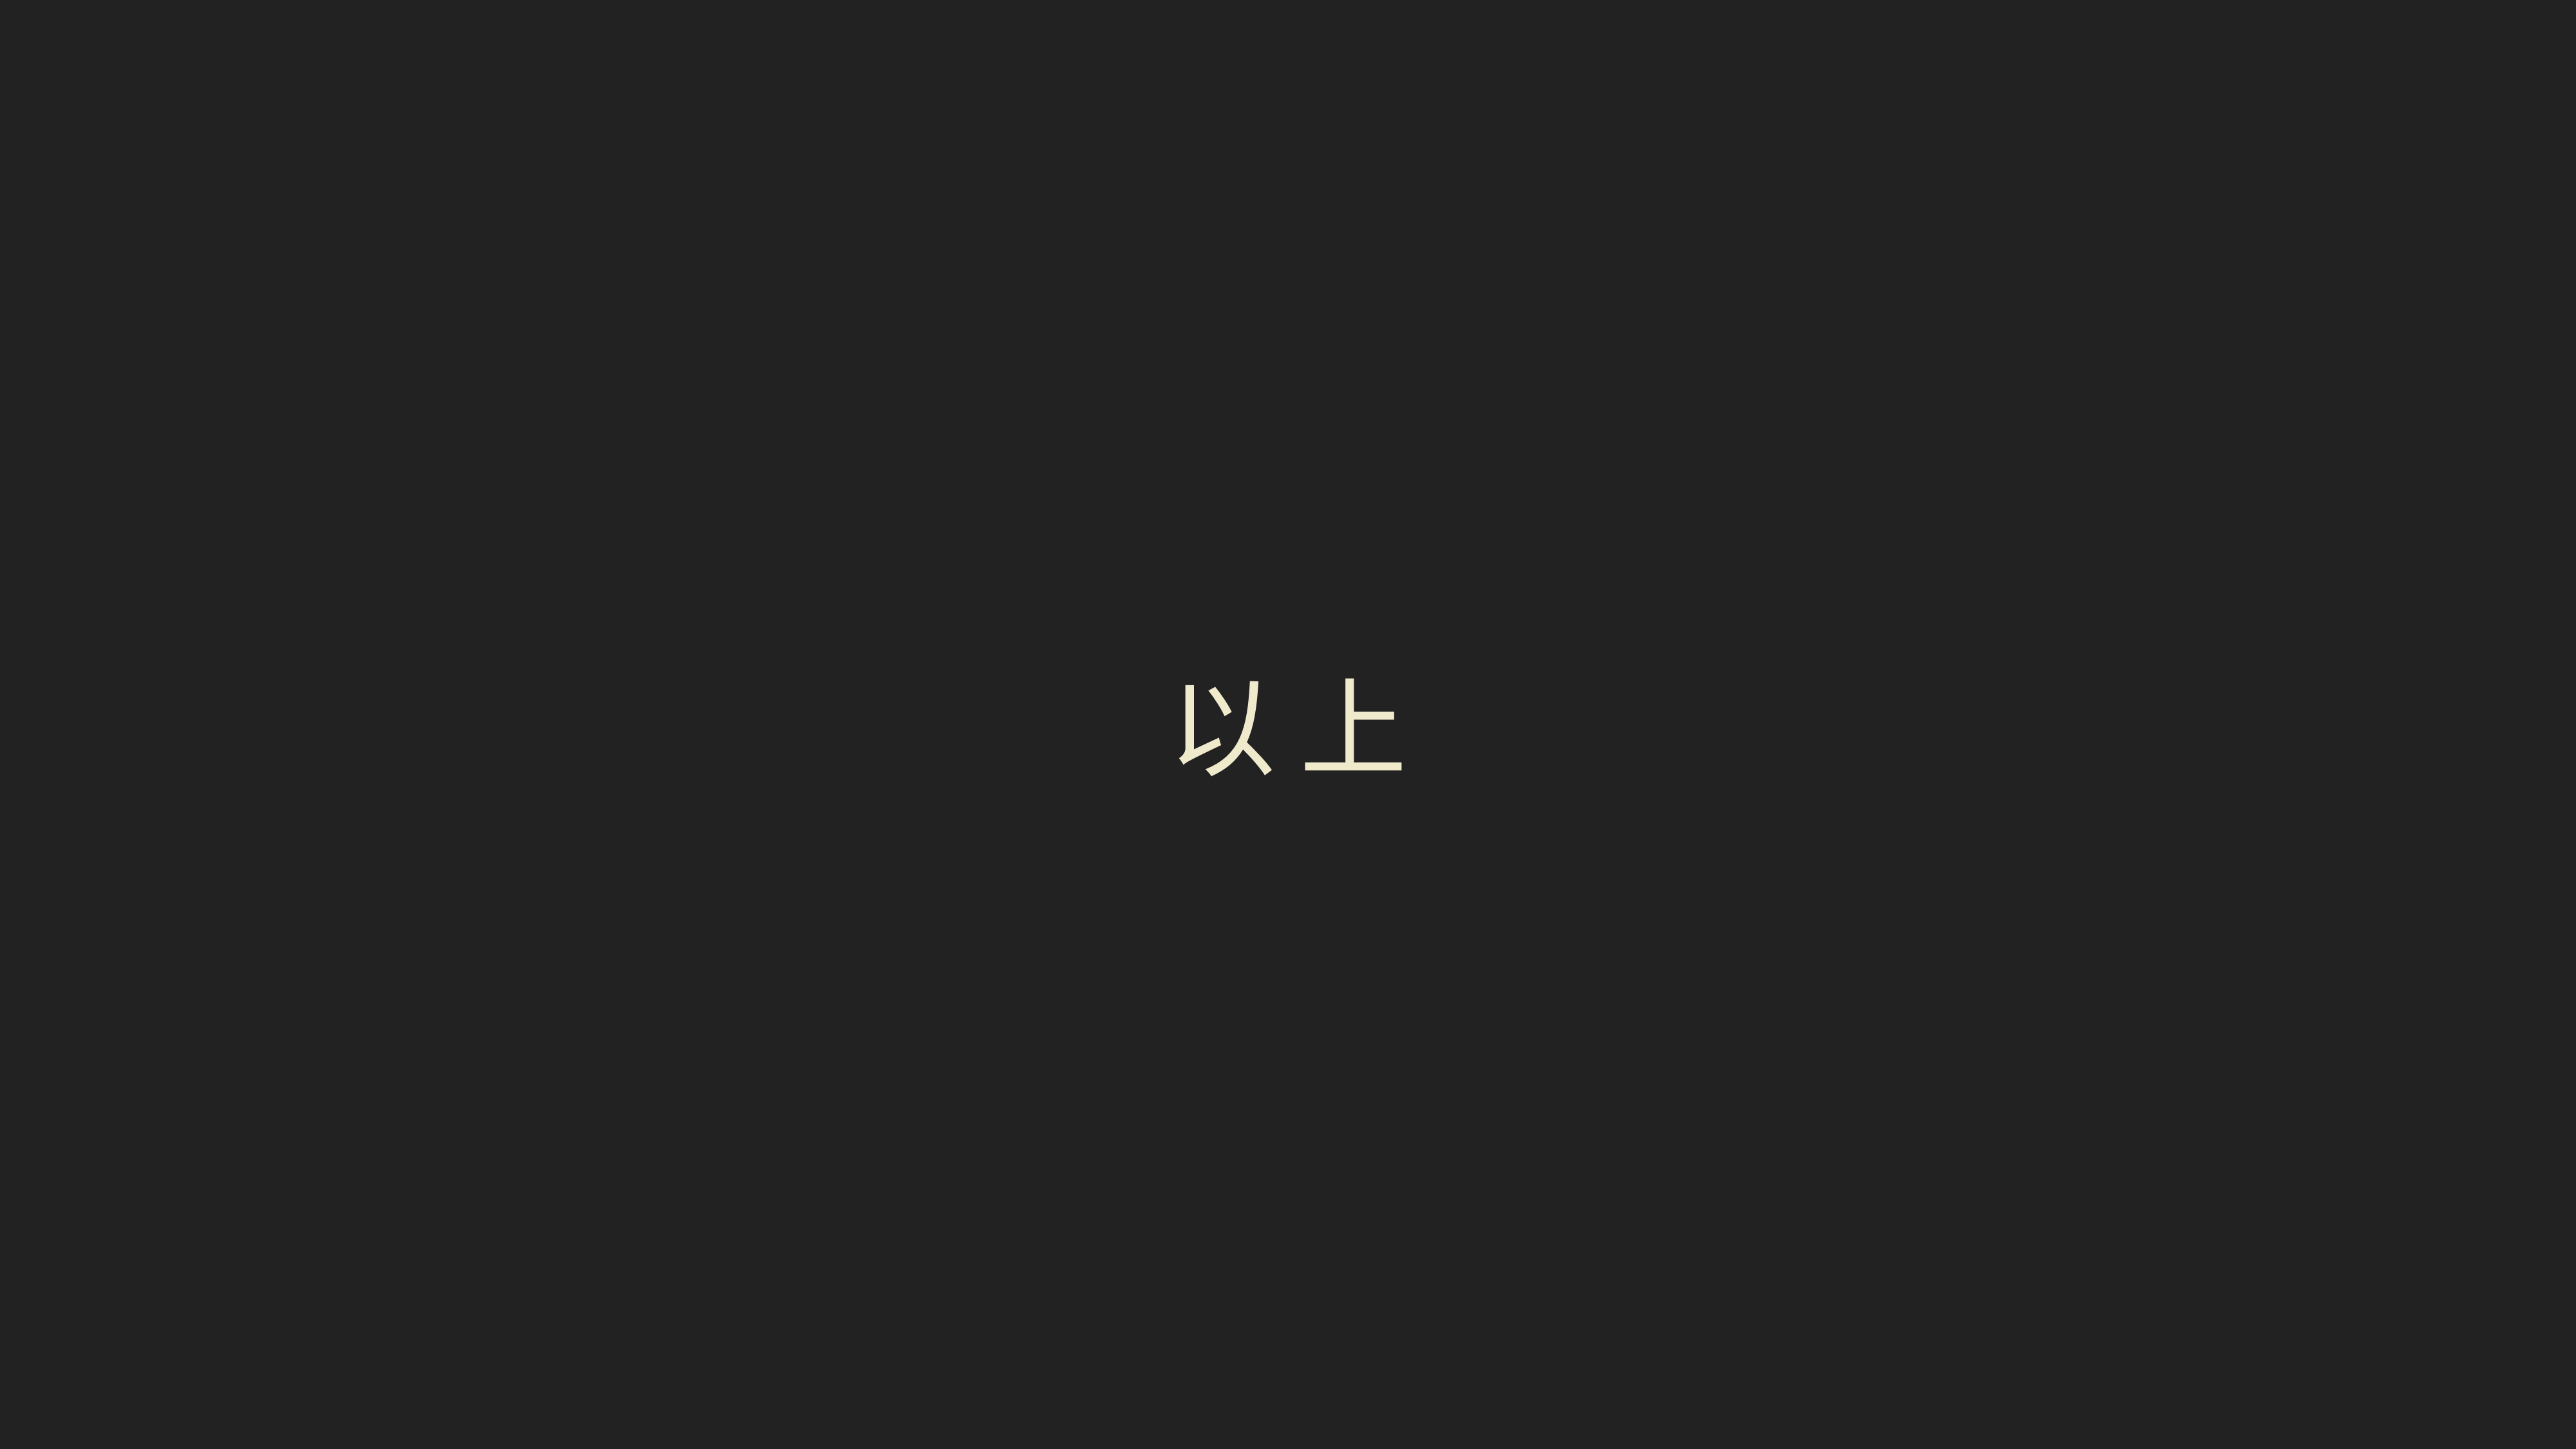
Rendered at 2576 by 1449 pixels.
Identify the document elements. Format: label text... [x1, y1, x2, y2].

text_box 以 上 [1163, 654, 1413, 795]
